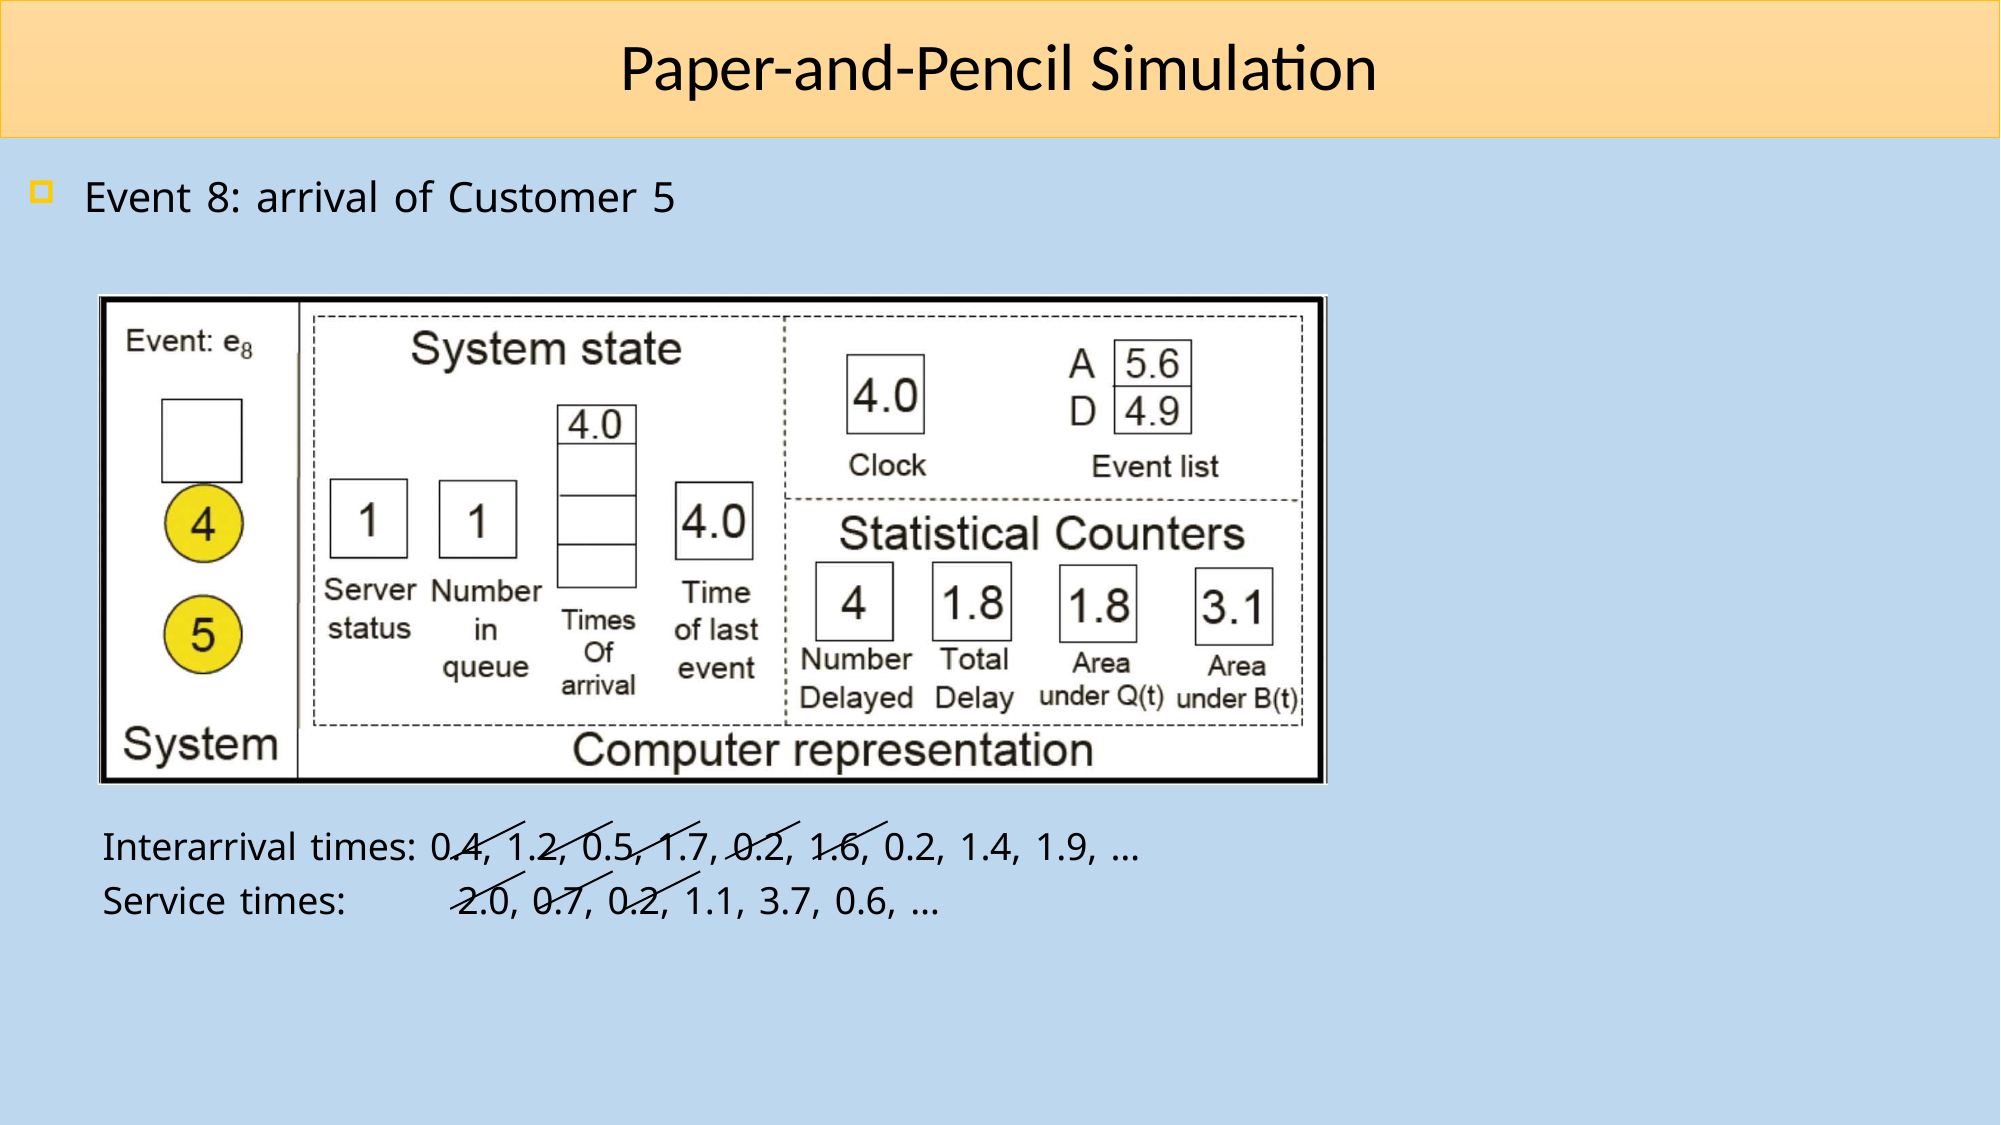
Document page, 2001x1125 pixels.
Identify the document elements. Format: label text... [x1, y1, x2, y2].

text_box [537, 820, 614, 860]
text_box [724, 820, 801, 860]
text_box Interarrival times: 0.4, 1.2, 0.5, 1.7, 0.2, 1.6, 0.2, 1.4, 1.9, … Service times: 2.0, 0.7, 0.2, 1.1, 3.7, 0.6, … [100, 823, 1291, 923]
text_box [812, 820, 889, 860]
title Paper-and-Pencil Simulation [0, 0, 2000, 138]
text_box [449, 870, 526, 910]
text_box [624, 870, 701, 910]
text_box [97, 294, 1328, 785]
text_box Event 8: arrival of Customer 5 [25, 171, 725, 222]
text_box [624, 820, 701, 860]
text_box [537, 870, 614, 910]
text_box [449, 820, 526, 860]
